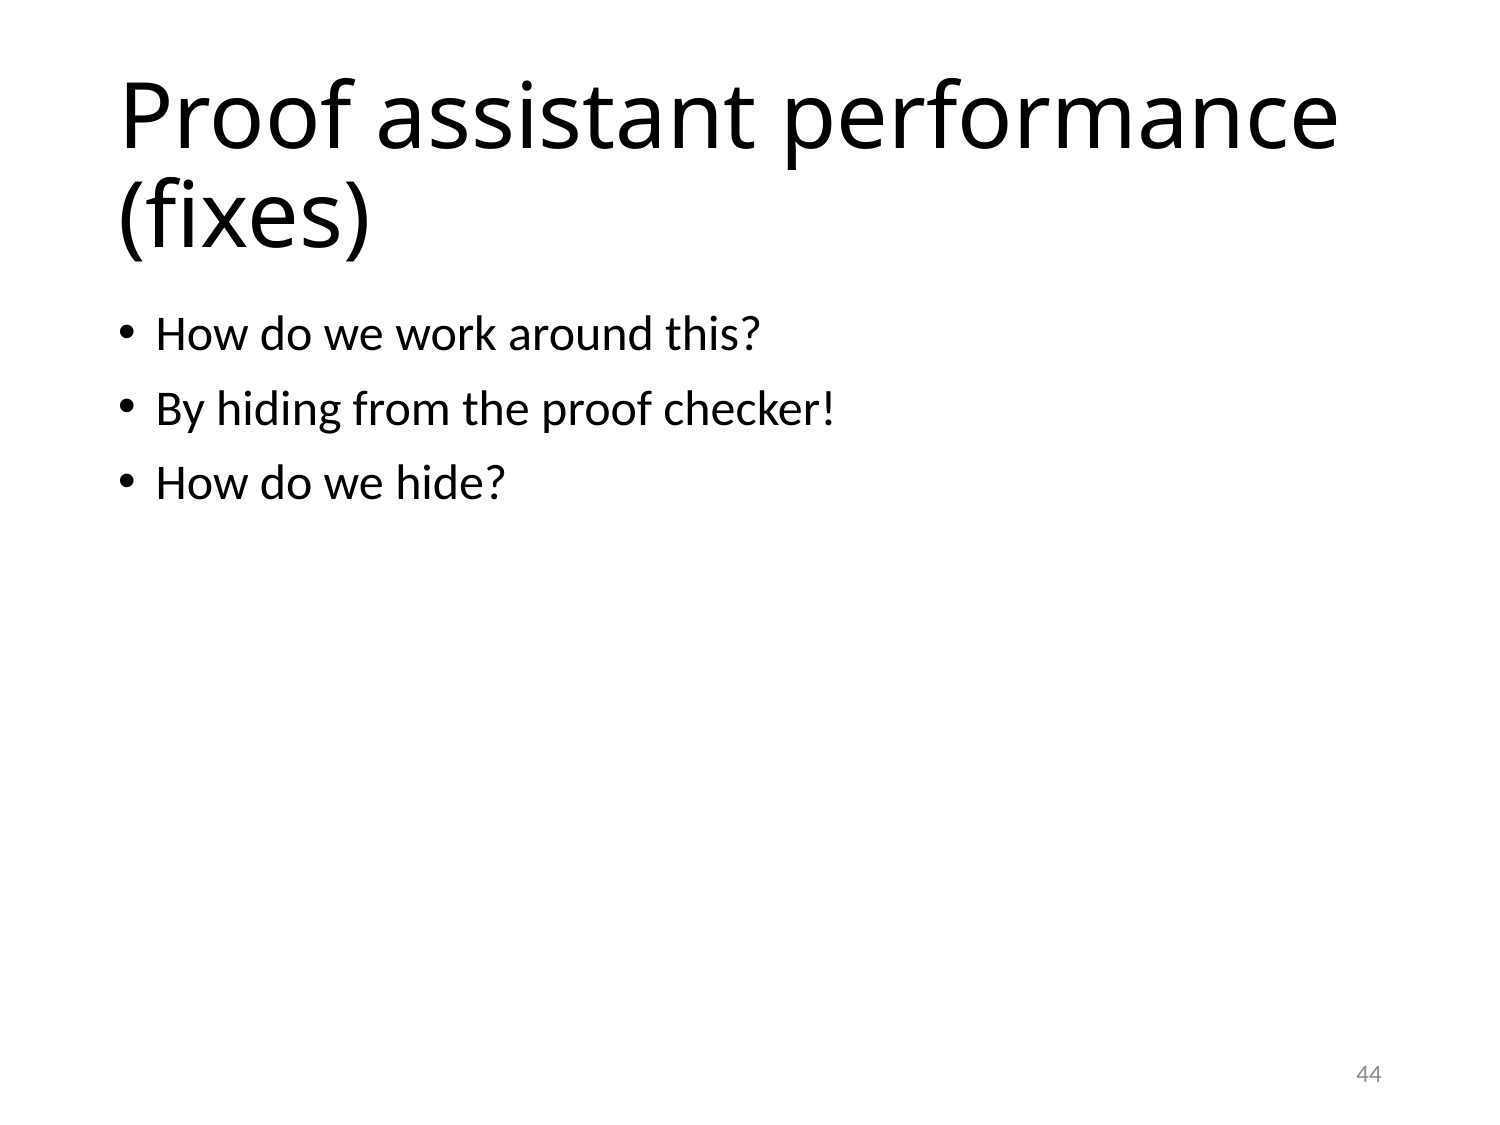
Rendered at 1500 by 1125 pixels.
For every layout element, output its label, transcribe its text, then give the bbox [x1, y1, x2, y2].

list How do we work around this? By hiding from the proof checker! How do we hide? [103, 299, 1397, 1014]
title Proof assistant performance (fixes) [103, 59, 1500, 278]
slide_number 44 [1059, 1042, 1397, 1103]
